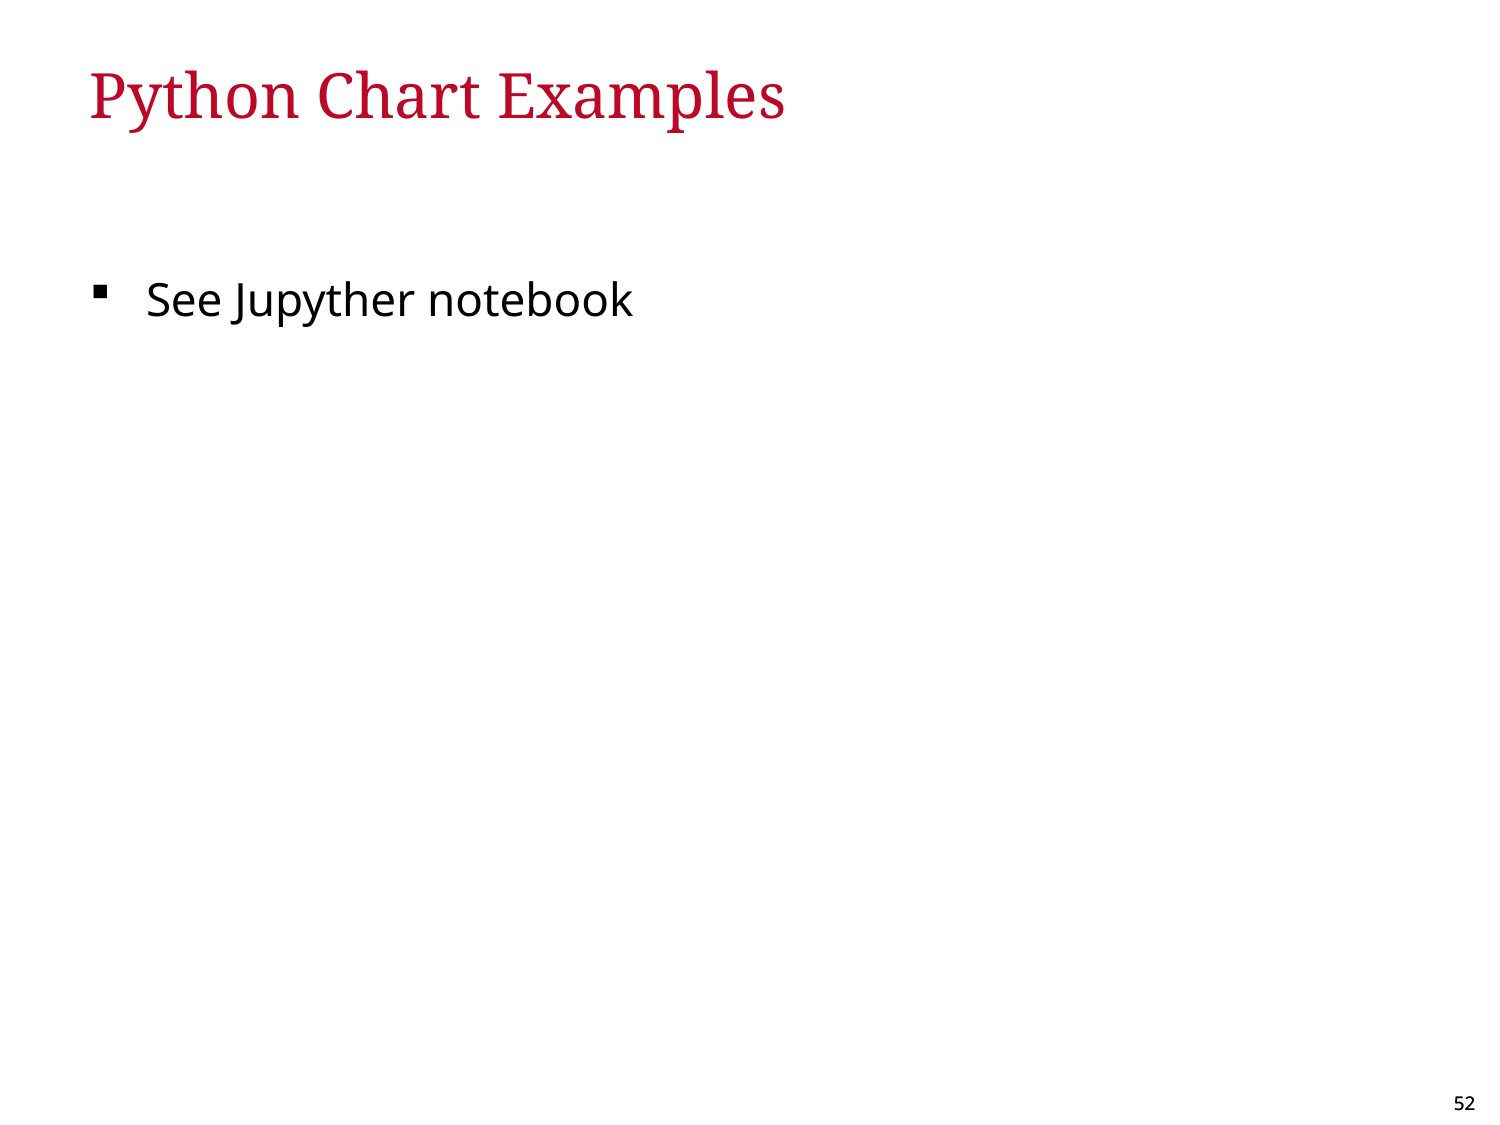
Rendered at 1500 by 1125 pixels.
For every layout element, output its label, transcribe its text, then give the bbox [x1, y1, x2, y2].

title Python Chart Examples [89, 52, 1440, 240]
list See Jupyther notebook [89, 270, 1440, 1099]
